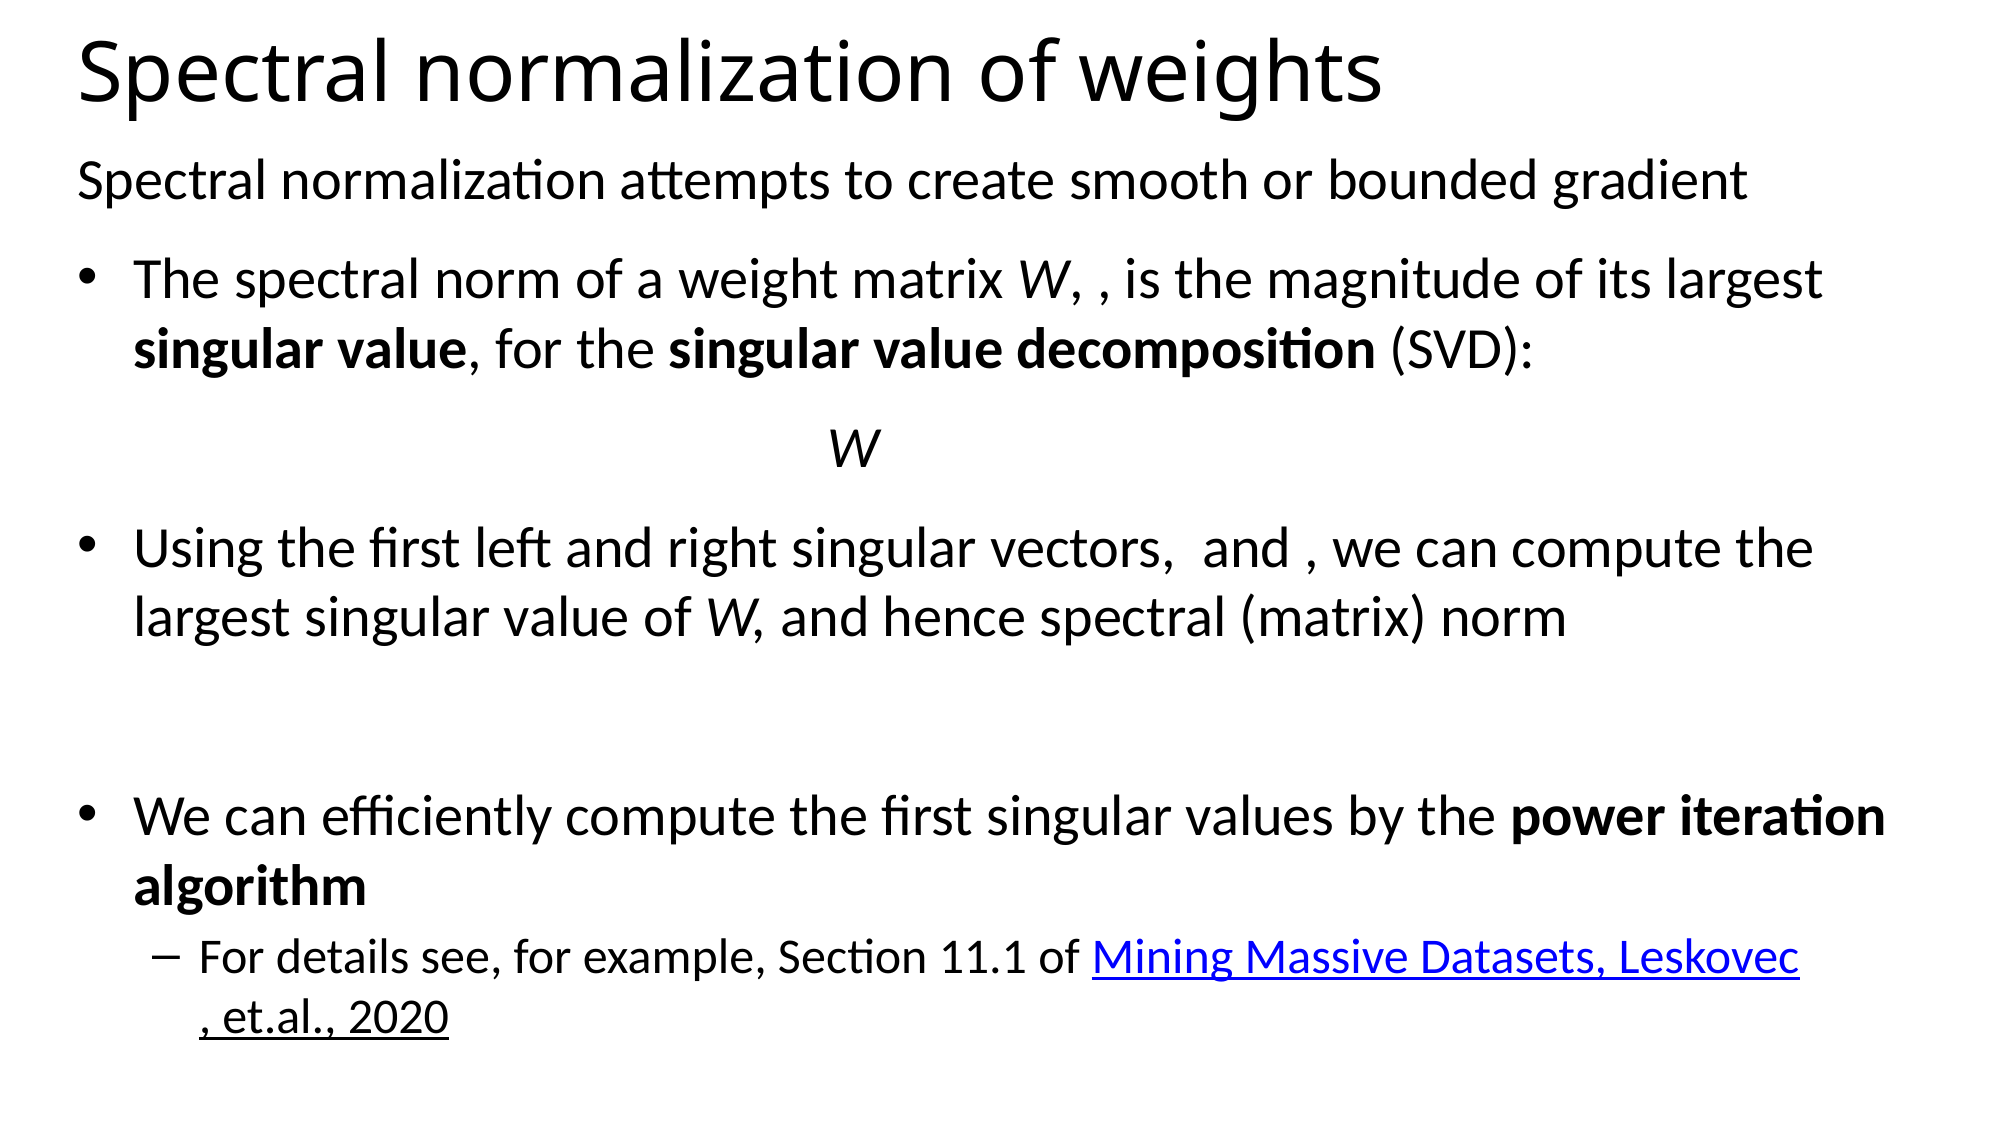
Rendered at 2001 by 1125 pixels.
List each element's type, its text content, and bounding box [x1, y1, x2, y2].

title Spectral normalization of weights [62, 29, 1953, 134]
